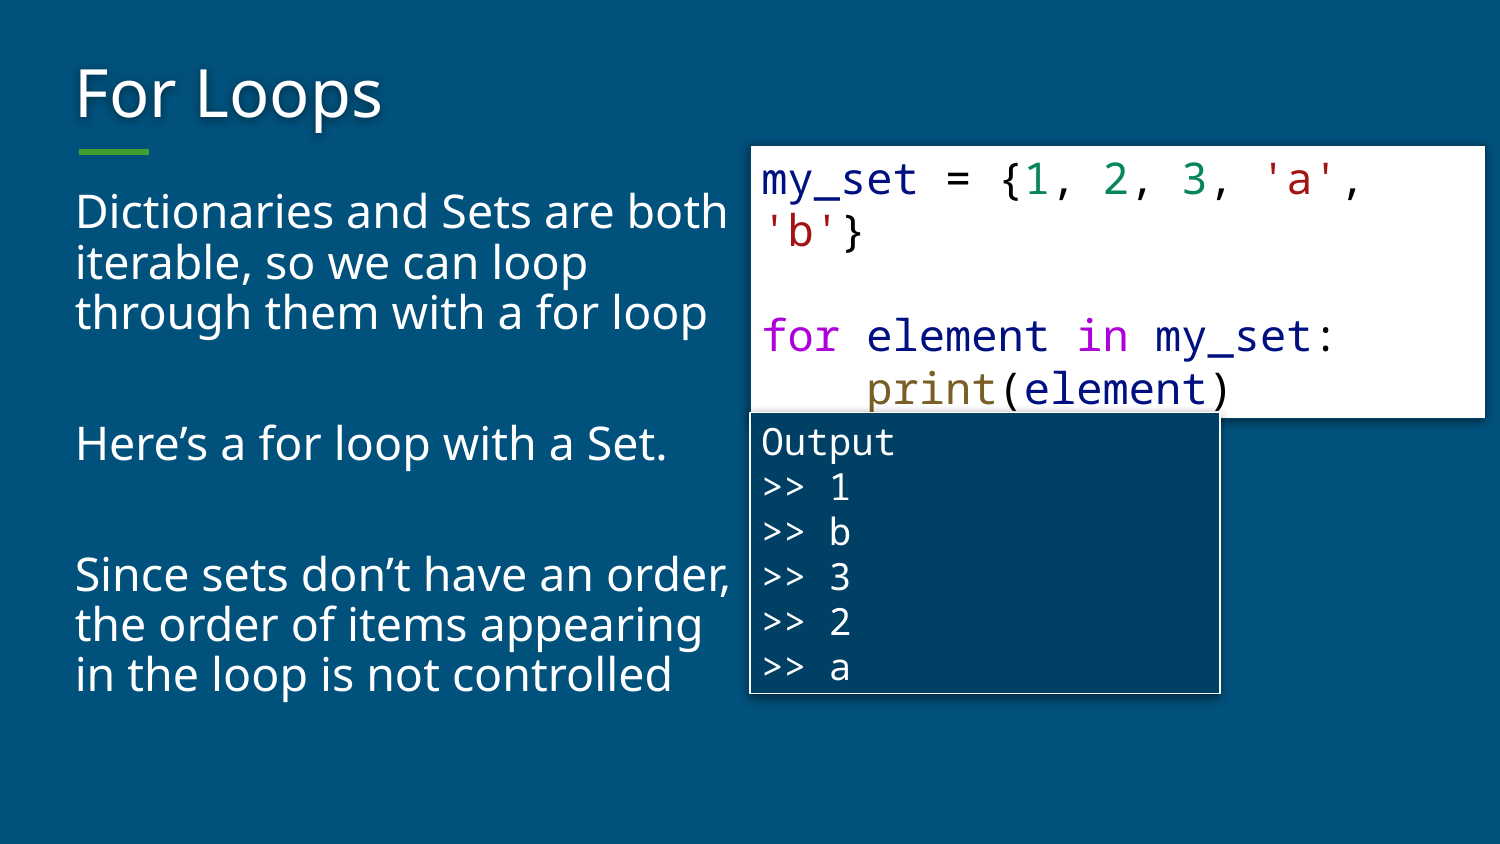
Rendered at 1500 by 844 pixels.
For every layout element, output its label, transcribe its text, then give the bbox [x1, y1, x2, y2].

text_box Output >> 1 >> b >> 3 >> 2 >> a [749, 412, 1220, 694]
title For Loops [63, 39, 1437, 152]
list Dictionaries and Sets are both iterable, so we can loop through them with a for loop Here’s a for loop with a Set. Since sets don’t have an order, the order of items appearing in the loop is not controlled [63, 183, 751, 750]
text_box my_set = {1, 2, 3, 'a', 'b'} for element in my_set: print(element) [749, 144, 1487, 419]
